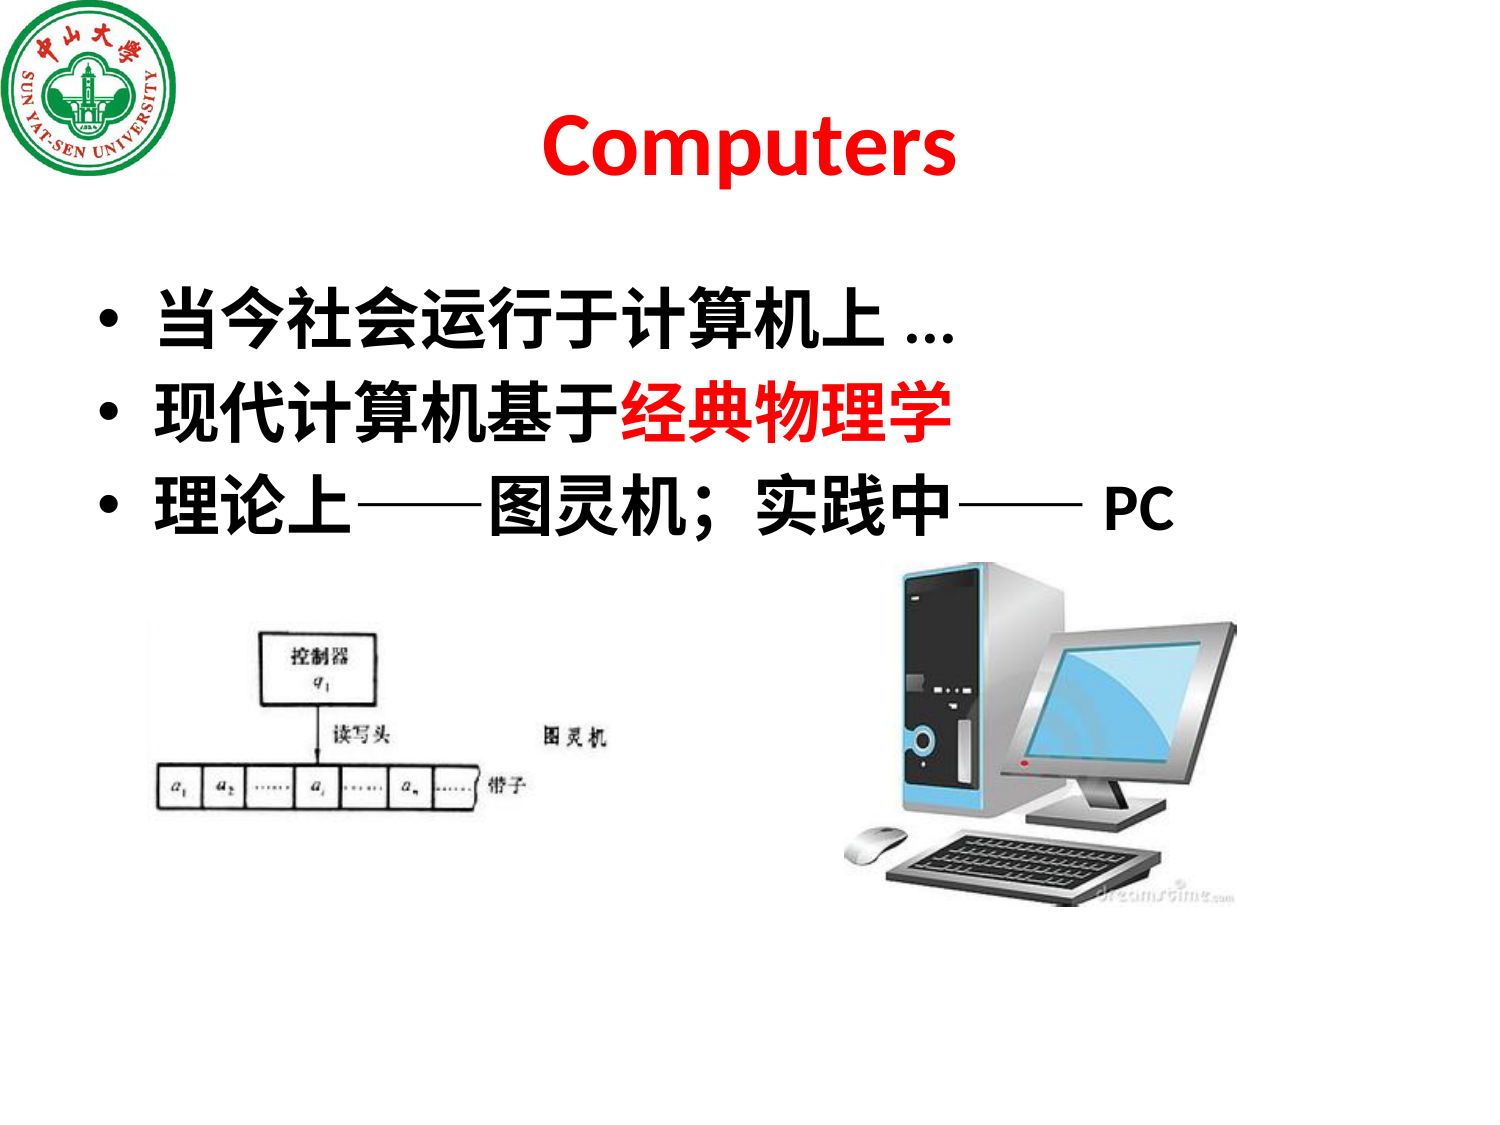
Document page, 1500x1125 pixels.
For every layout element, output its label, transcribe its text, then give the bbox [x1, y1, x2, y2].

picture [147, 621, 617, 824]
picture [844, 562, 1237, 907]
picture [0, 0, 177, 177]
list 当今社会运行于计算机上... 现代计算机基于经典物理学 理论上——图灵机；实践中——PC [81, 269, 1433, 1013]
title Computers [74, 44, 1426, 233]
